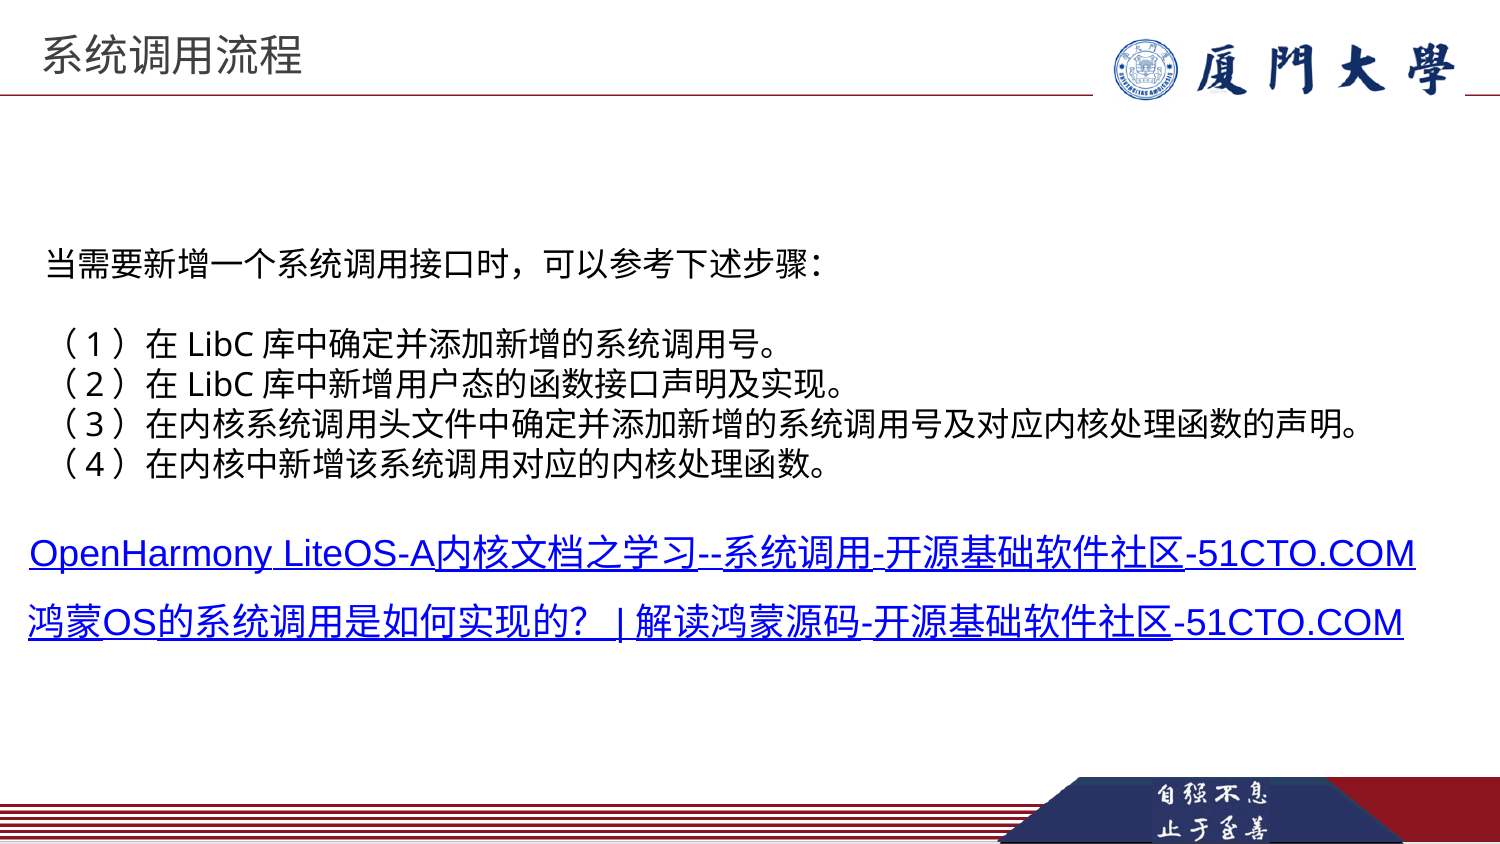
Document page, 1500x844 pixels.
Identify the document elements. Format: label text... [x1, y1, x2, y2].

text_box OpenHarmony LiteOS-A内核文档之学习--系统调用-开源基础软件社区-51CTO.COM [14, 521, 1486, 591]
text_box 鸿蒙OS的系统调用是如何实现的？ | 解读鸿蒙源码-开源基础软件社区-51CTO.COM [12, 590, 1435, 660]
text_box 当需要新增一个系统调用接口时，可以参考下述步骤： （1）在LibC库中确定并添加新增的系统调用号。 （2）在LibC库中新增用户态的函数接口声明及实现。 （3）在内核系统调用头文件中确定并添加新增的系统调用号及对应内核处理函数的声明。 （4）在内核中新增该系统调用对应的内核处理函数。 [29, 235, 1400, 491]
text_box 系统调用流程 [29, 15, 664, 86]
picture [0, 0, 1500, 844]
